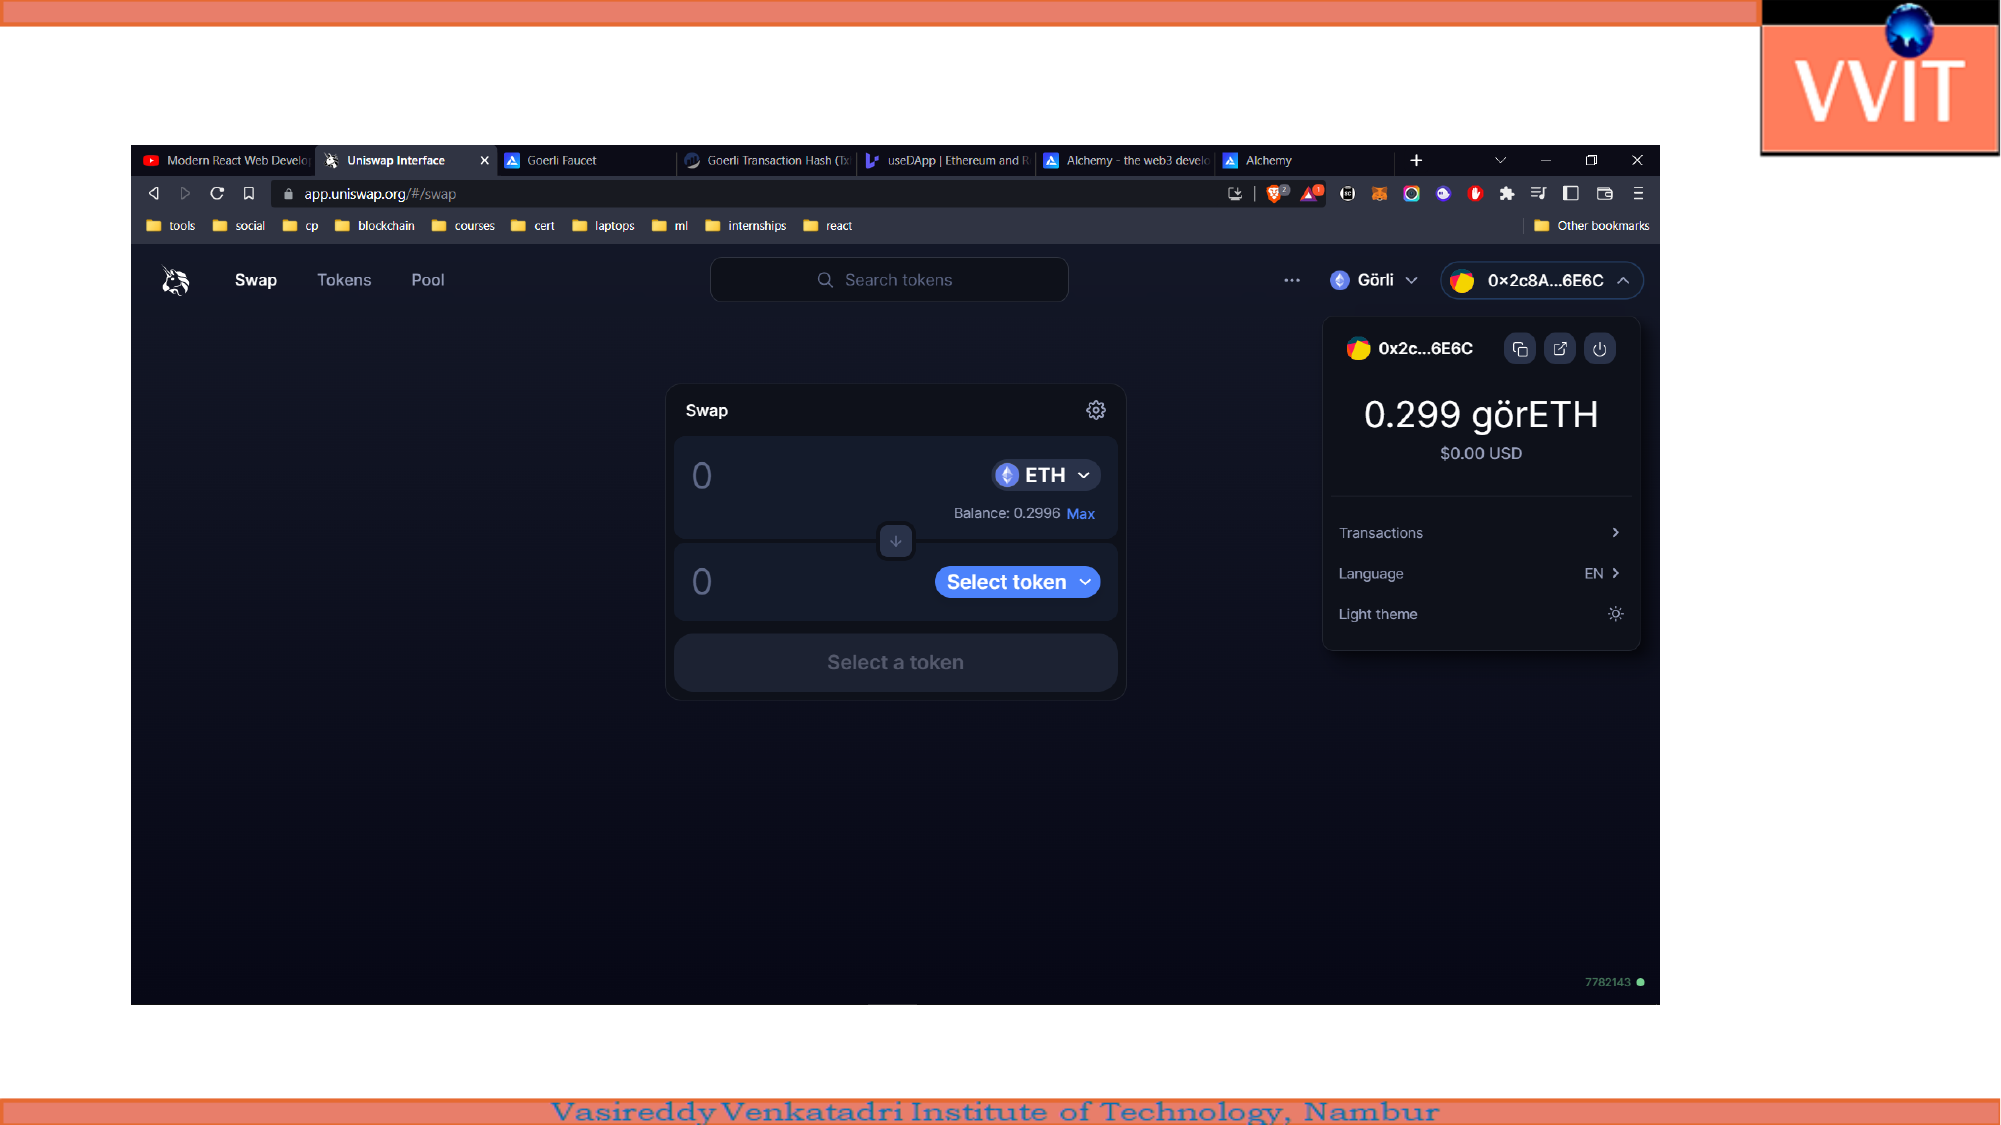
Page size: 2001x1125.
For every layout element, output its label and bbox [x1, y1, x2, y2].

list [131, 145, 1661, 1006]
picture [0, 0, 2001, 1125]
